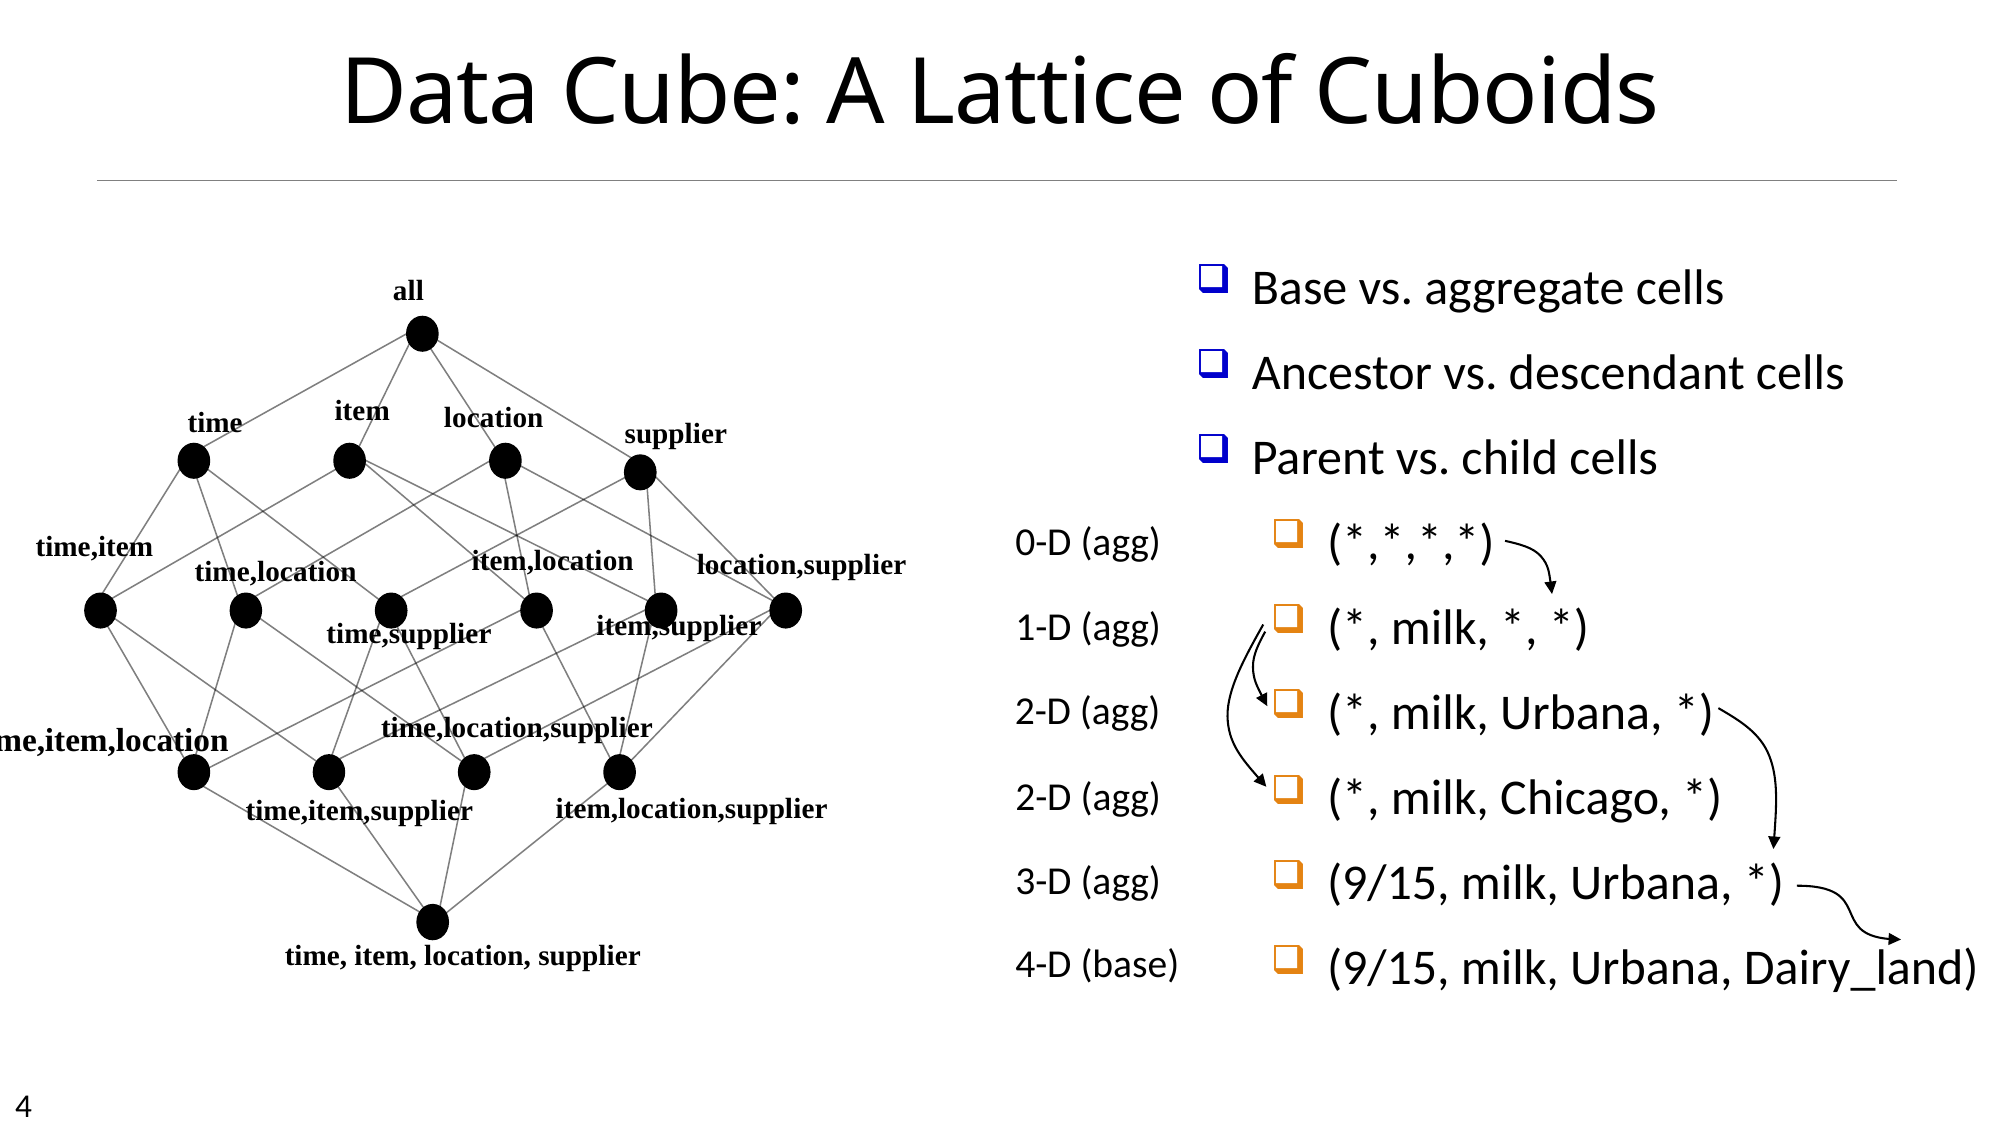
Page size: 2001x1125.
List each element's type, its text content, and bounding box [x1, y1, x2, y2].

text_box [1226, 623, 1267, 787]
text_box [1504, 539, 1557, 594]
text_box 3-D (agg) [1000, 847, 1202, 910]
text_box 4-D (base) [1000, 930, 1211, 993]
text_box [1717, 707, 1781, 849]
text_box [1796, 885, 1902, 940]
text_box 2-D (agg) [1000, 763, 1223, 826]
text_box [15, 263, 923, 980]
text_box 2-D (agg) [1000, 677, 1234, 740]
text_box 1-D (agg) [1000, 593, 1225, 656]
title Data Cube: A Lattice of Cuboids [0, 37, 2000, 150]
list Base vs. aggregate cells Ancestor vs. descendant cells Parent vs. child cells (*,*,*,*) (*, milk, *, *) (*, milk, Urbana, *) (*, milk, Chicago, *) (9/15, milk, Urbana, *) (9/15, milk, Urbana, Dairy_land) [1180, 246, 2000, 1102]
text_box [1264, 631, 1268, 707]
text_box 0-D (agg) [1000, 508, 1178, 572]
